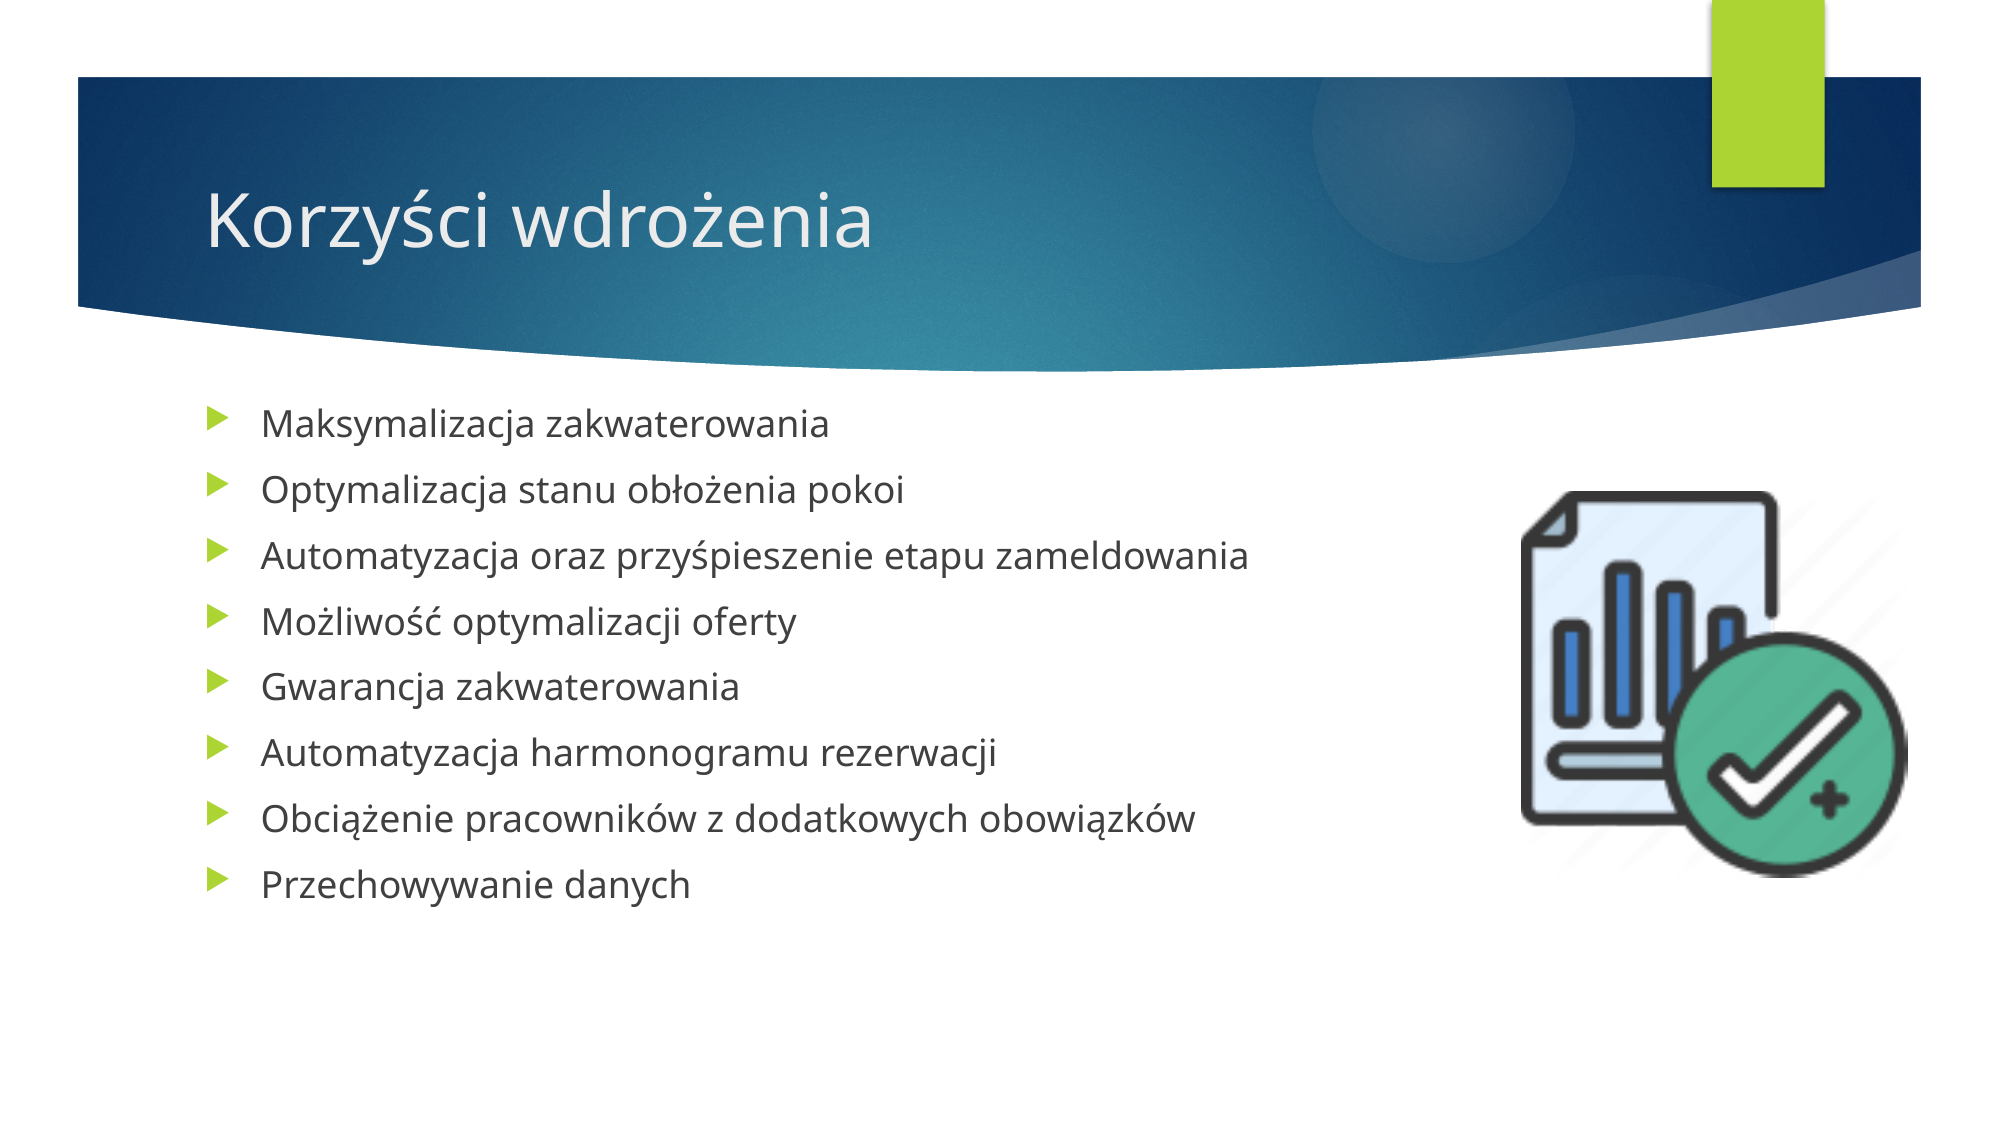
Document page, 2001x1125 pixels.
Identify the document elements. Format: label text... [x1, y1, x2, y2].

title Korzyści wdrożenia [189, 159, 1627, 276]
picture [1521, 491, 1908, 878]
list Maksymalizacja zakwaterowania Optymalizacja stanu obłożenia pokoi Automatyzacja oraz przyśpieszenie etapu zameldowania Możliwość optymalizacji oferty Gwarancja zakwaterowania Automatyzacja harmonogramu rezerwacji Obciążenie pracowników z dodatkowych obowiązków Przechowywanie danych [189, 392, 1627, 1008]
